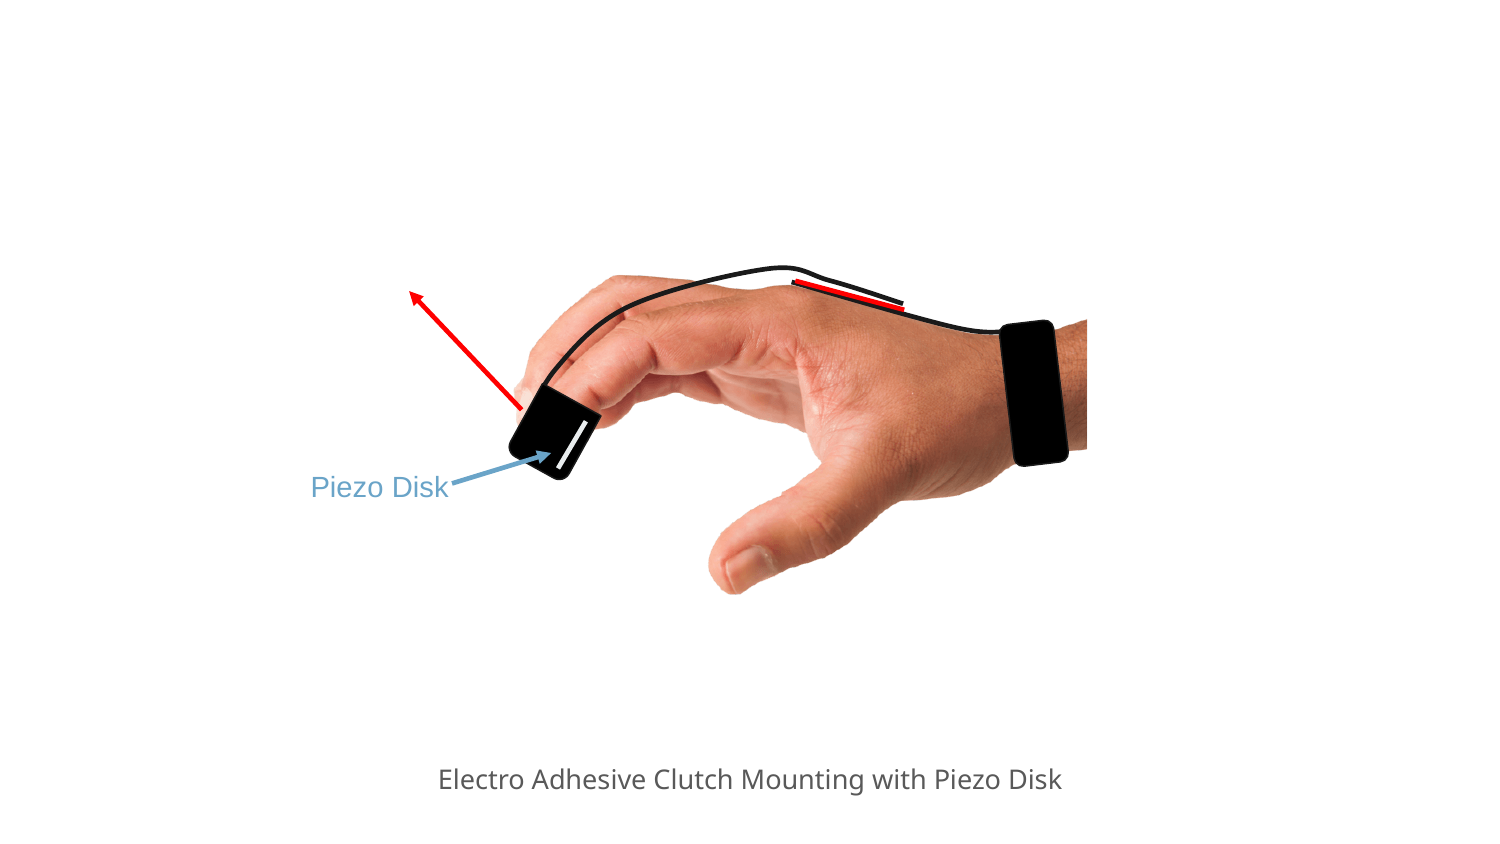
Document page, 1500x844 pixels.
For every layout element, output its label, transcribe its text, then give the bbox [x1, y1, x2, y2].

text_box Piezo Disk [295, 453, 485, 506]
list Electro Adhesive Clutch Mounting with Piezo Disk [118, 741, 1382, 817]
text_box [408, 290, 522, 410]
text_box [795, 280, 905, 311]
picture [501, 254, 1088, 636]
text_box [557, 421, 587, 469]
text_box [451, 452, 552, 484]
